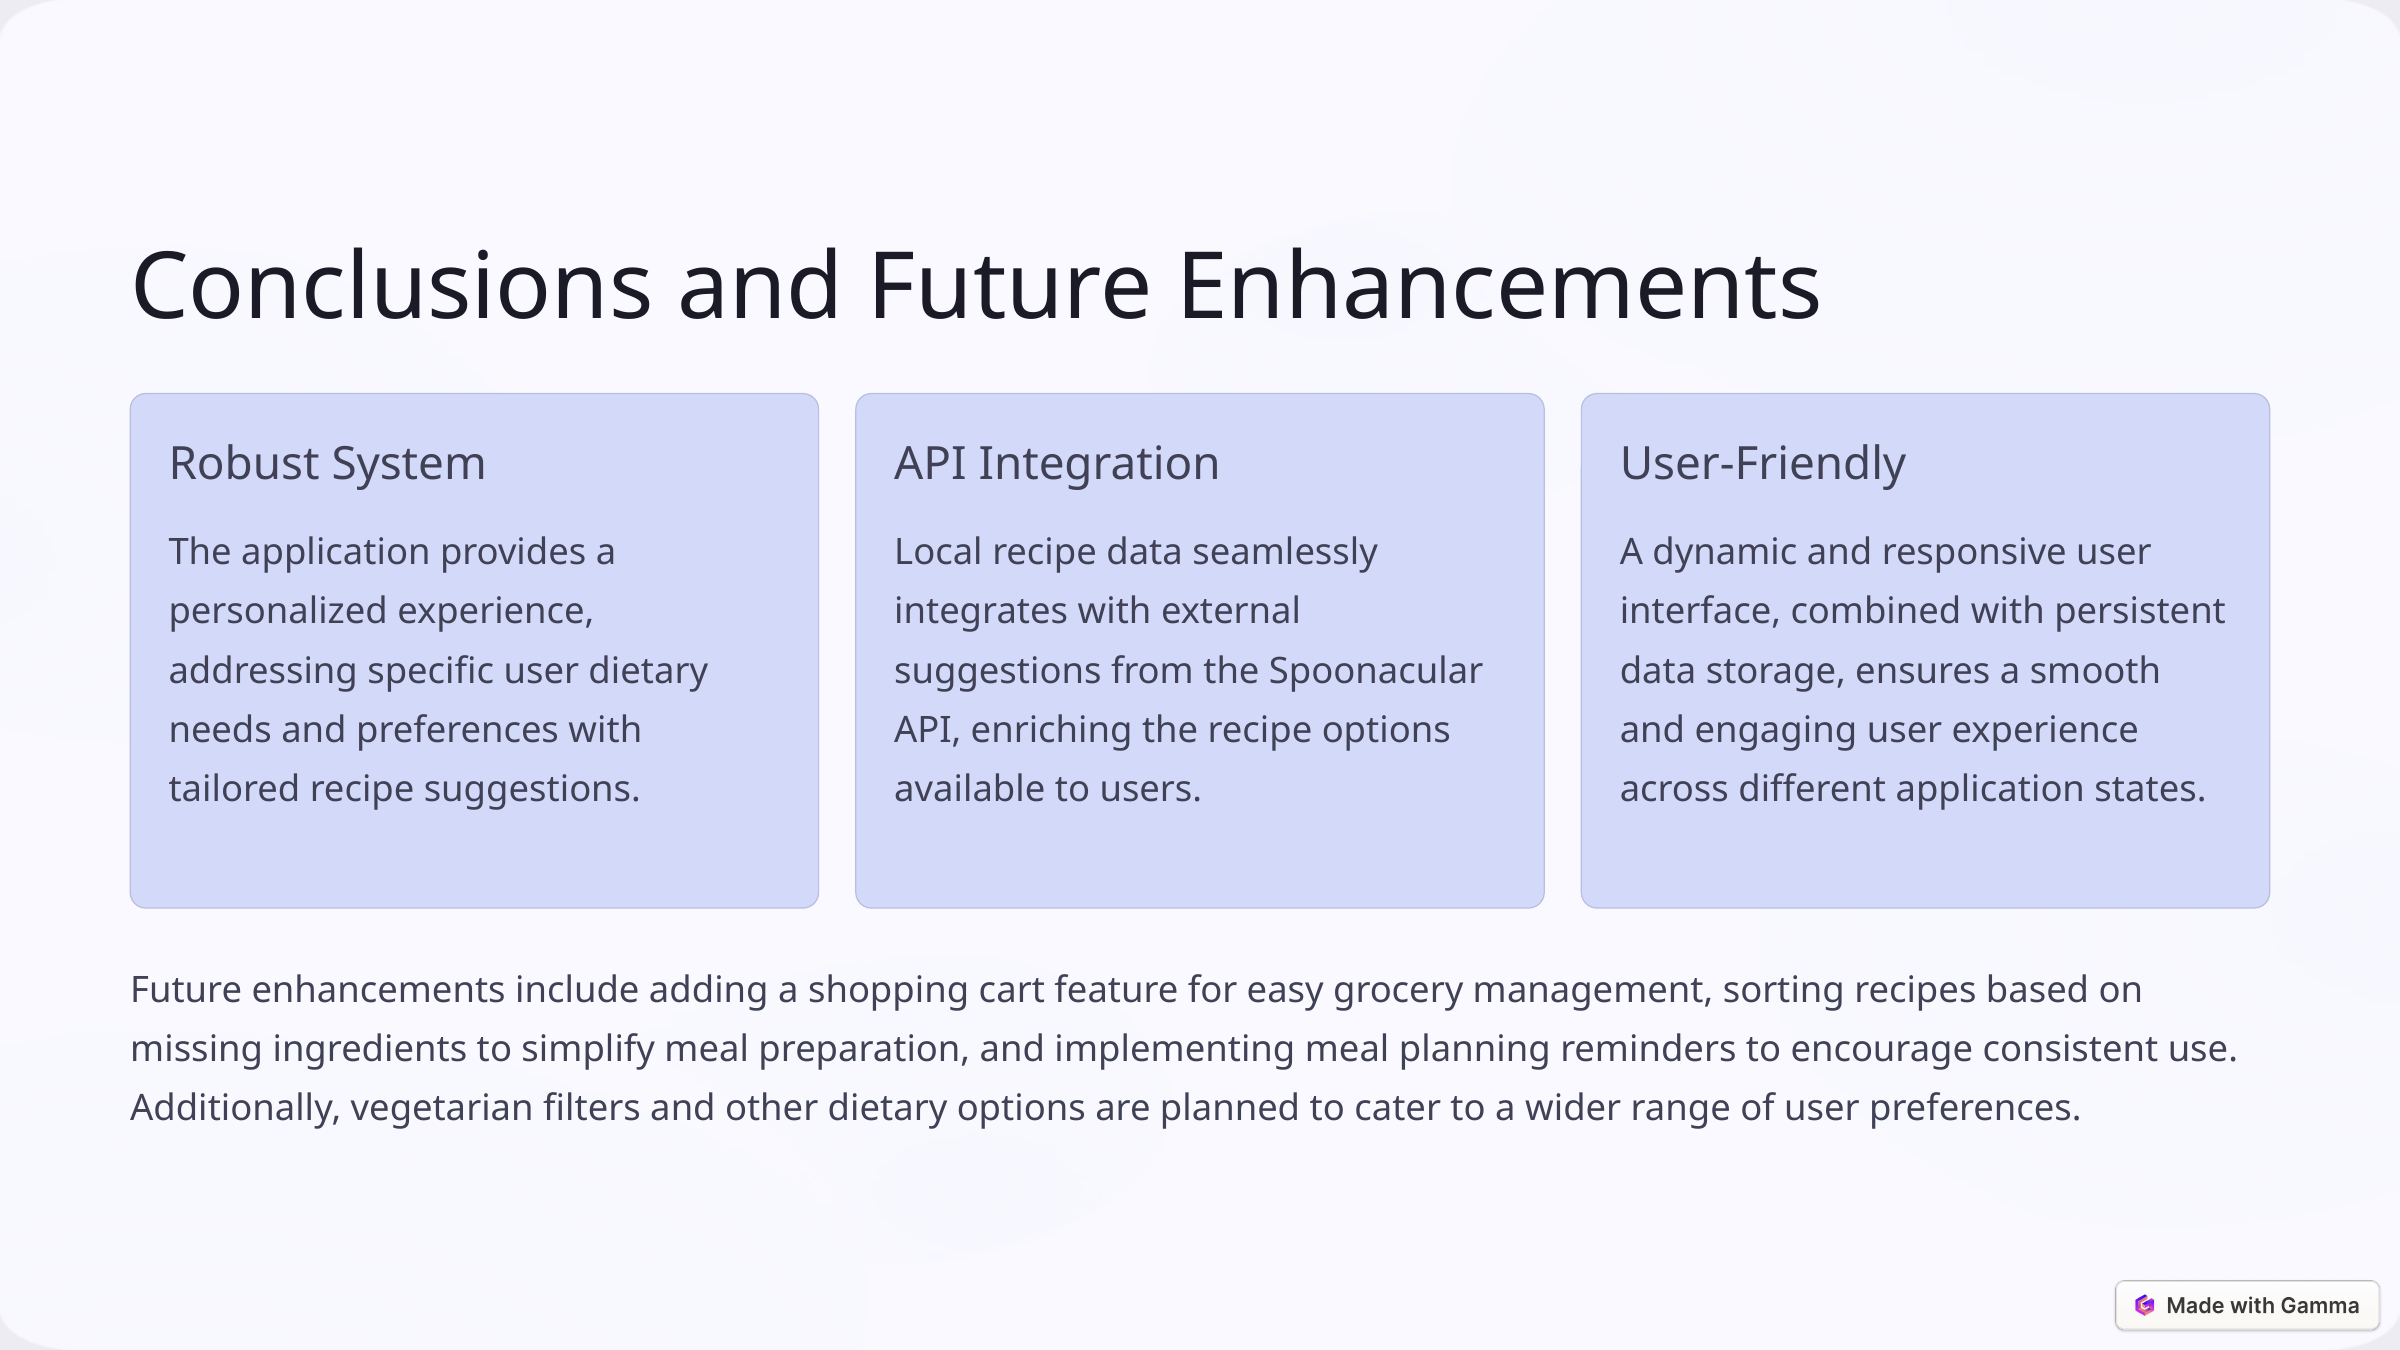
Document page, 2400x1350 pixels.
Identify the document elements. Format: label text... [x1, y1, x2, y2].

text_box [130, 393, 819, 909]
picture [2106, 1271, 2389, 1339]
text_box [855, 393, 1545, 909]
text_box Future enhancements include adding a shopping cart feature for easy grocery management, sorting recipes based on missing ingredients to simplify meal preparation, and implementing meal planning reminders to encourage consistent use. Additionally, vegetarian filters and other dietary options are planned to cater to a wider range of user preferences. [130, 949, 2270, 1129]
text_box API Integration [894, 431, 1360, 490]
text_box The application provides a personalized experience, addressing specific user dietary needs and preferences with tailored recipe suggestions. [168, 512, 781, 810]
text_box Local recipe data seamlessly integrates with external suggestions from the Spoonacular API, enriching the recipe options available to users. [894, 512, 1506, 810]
text_box [1581, 393, 2270, 909]
text_box Robust System [168, 431, 634, 490]
text_box User-Friendly [1619, 431, 2085, 490]
text_box A dynamic and responsive user interface, combined with persistent data storage, ensures a smooth and engaging user experience across different application states. [1619, 512, 2232, 870]
text_box Conclusions and Future Enhancements [130, 221, 1847, 338]
